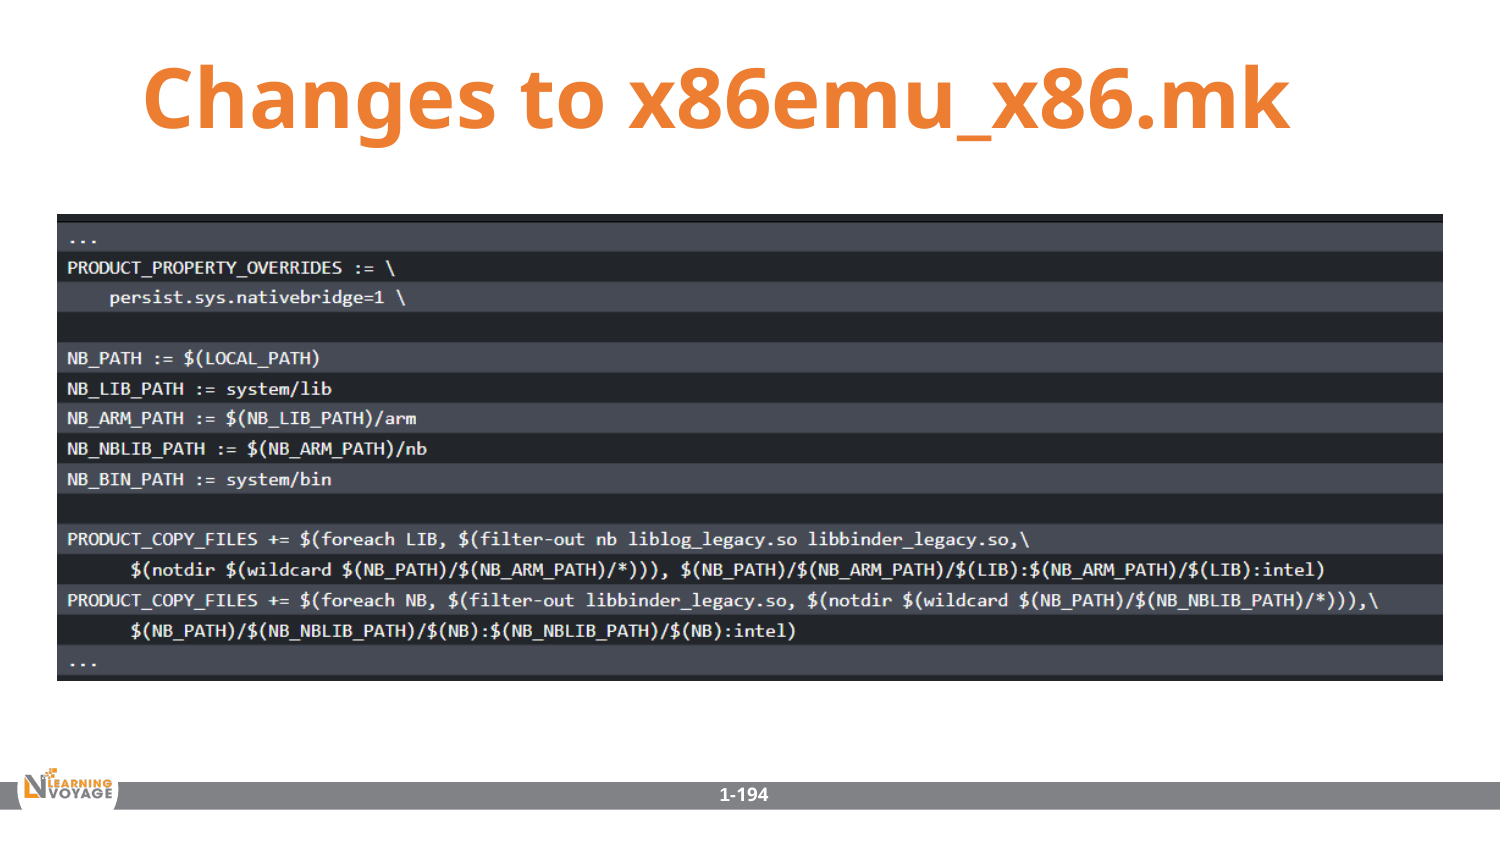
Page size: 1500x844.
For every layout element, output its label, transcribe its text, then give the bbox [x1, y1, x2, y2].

picture [0, 706, 144, 844]
text_box Changes to x86emu_x86.mk [126, 37, 1434, 153]
picture [57, 214, 1443, 681]
slide_number 1-194 [692, 770, 784, 821]
